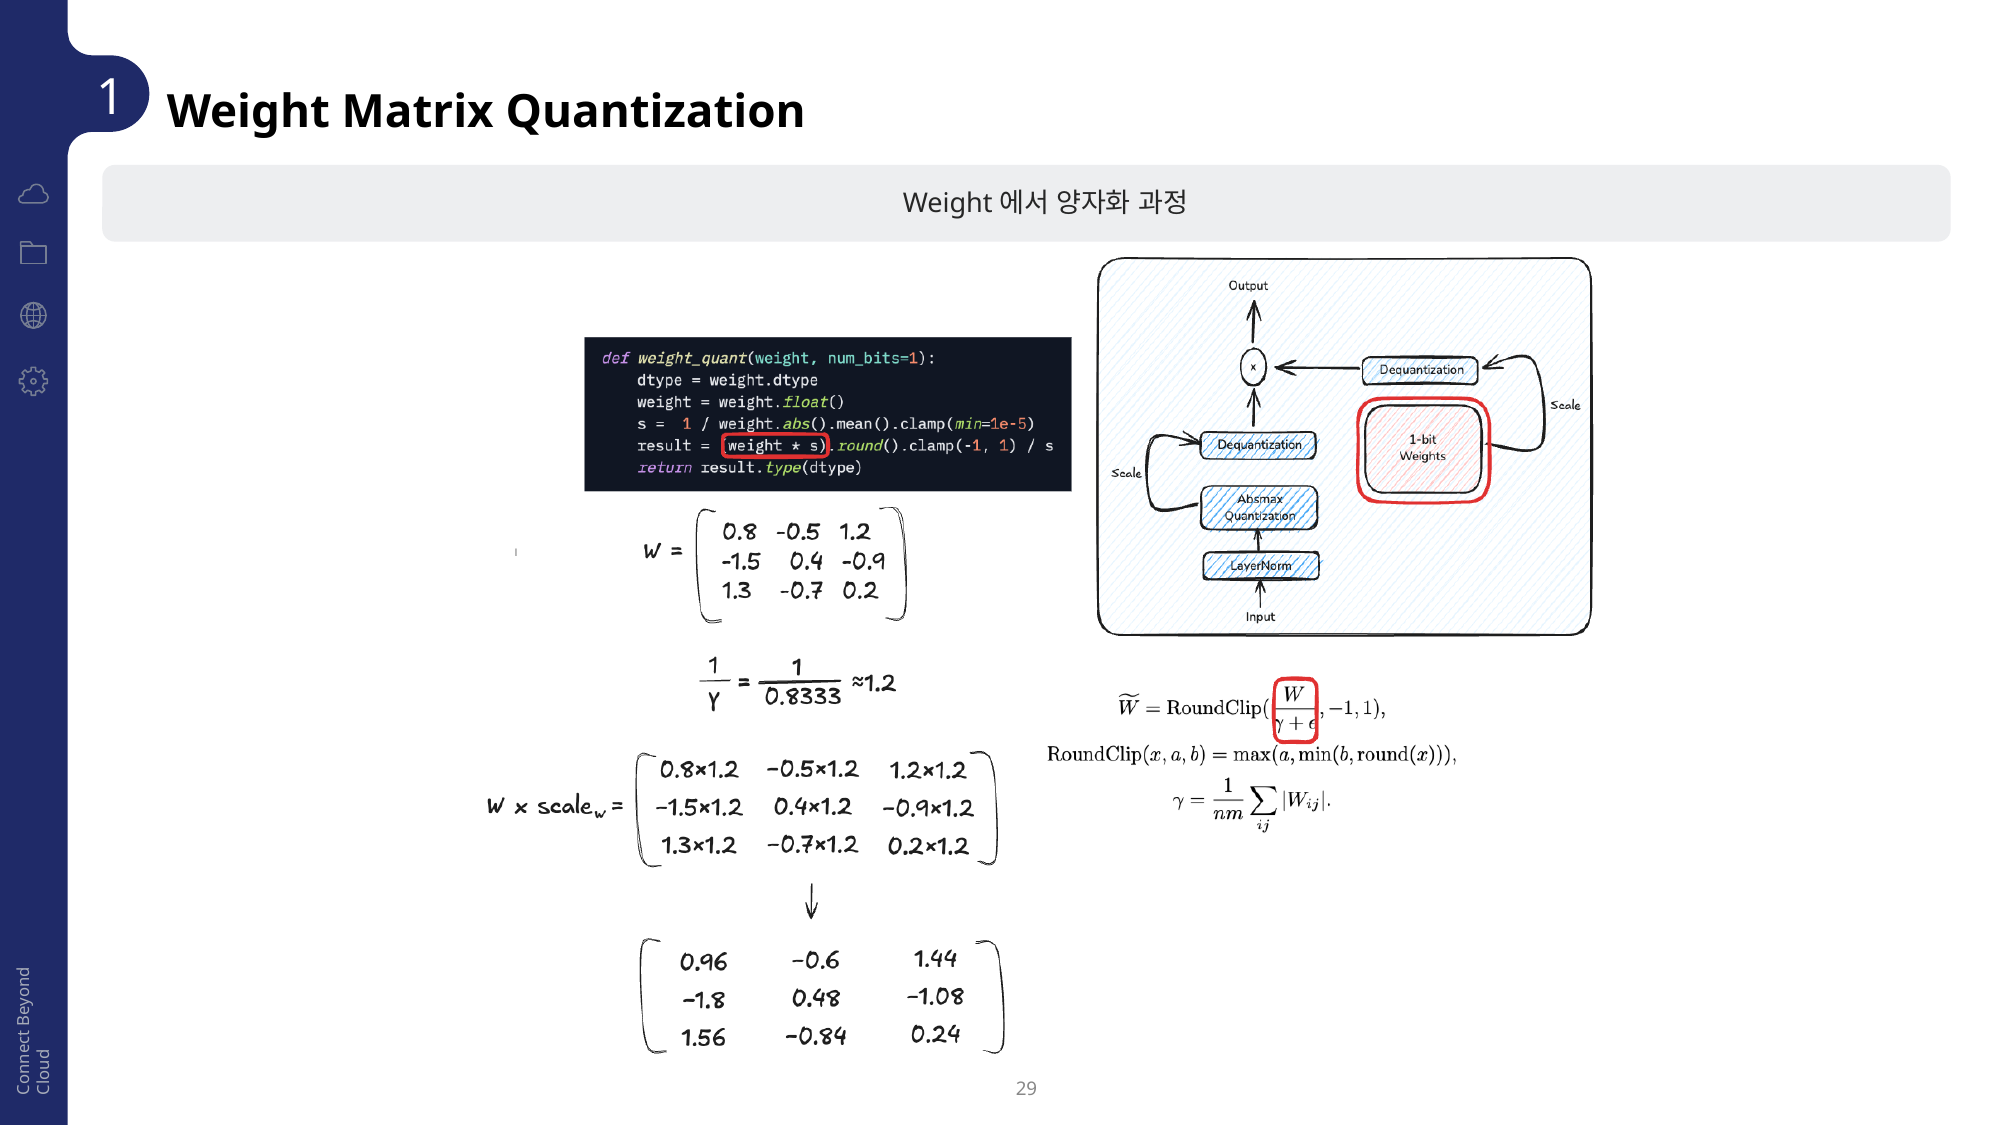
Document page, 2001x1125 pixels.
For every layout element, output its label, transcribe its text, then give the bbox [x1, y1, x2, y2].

list 1 [84, 56, 136, 133]
picture [478, 249, 1599, 1061]
list Weight에서 양자화 과정 [630, 181, 1423, 218]
title Weight Matrix Quantization [166, 14, 1187, 203]
